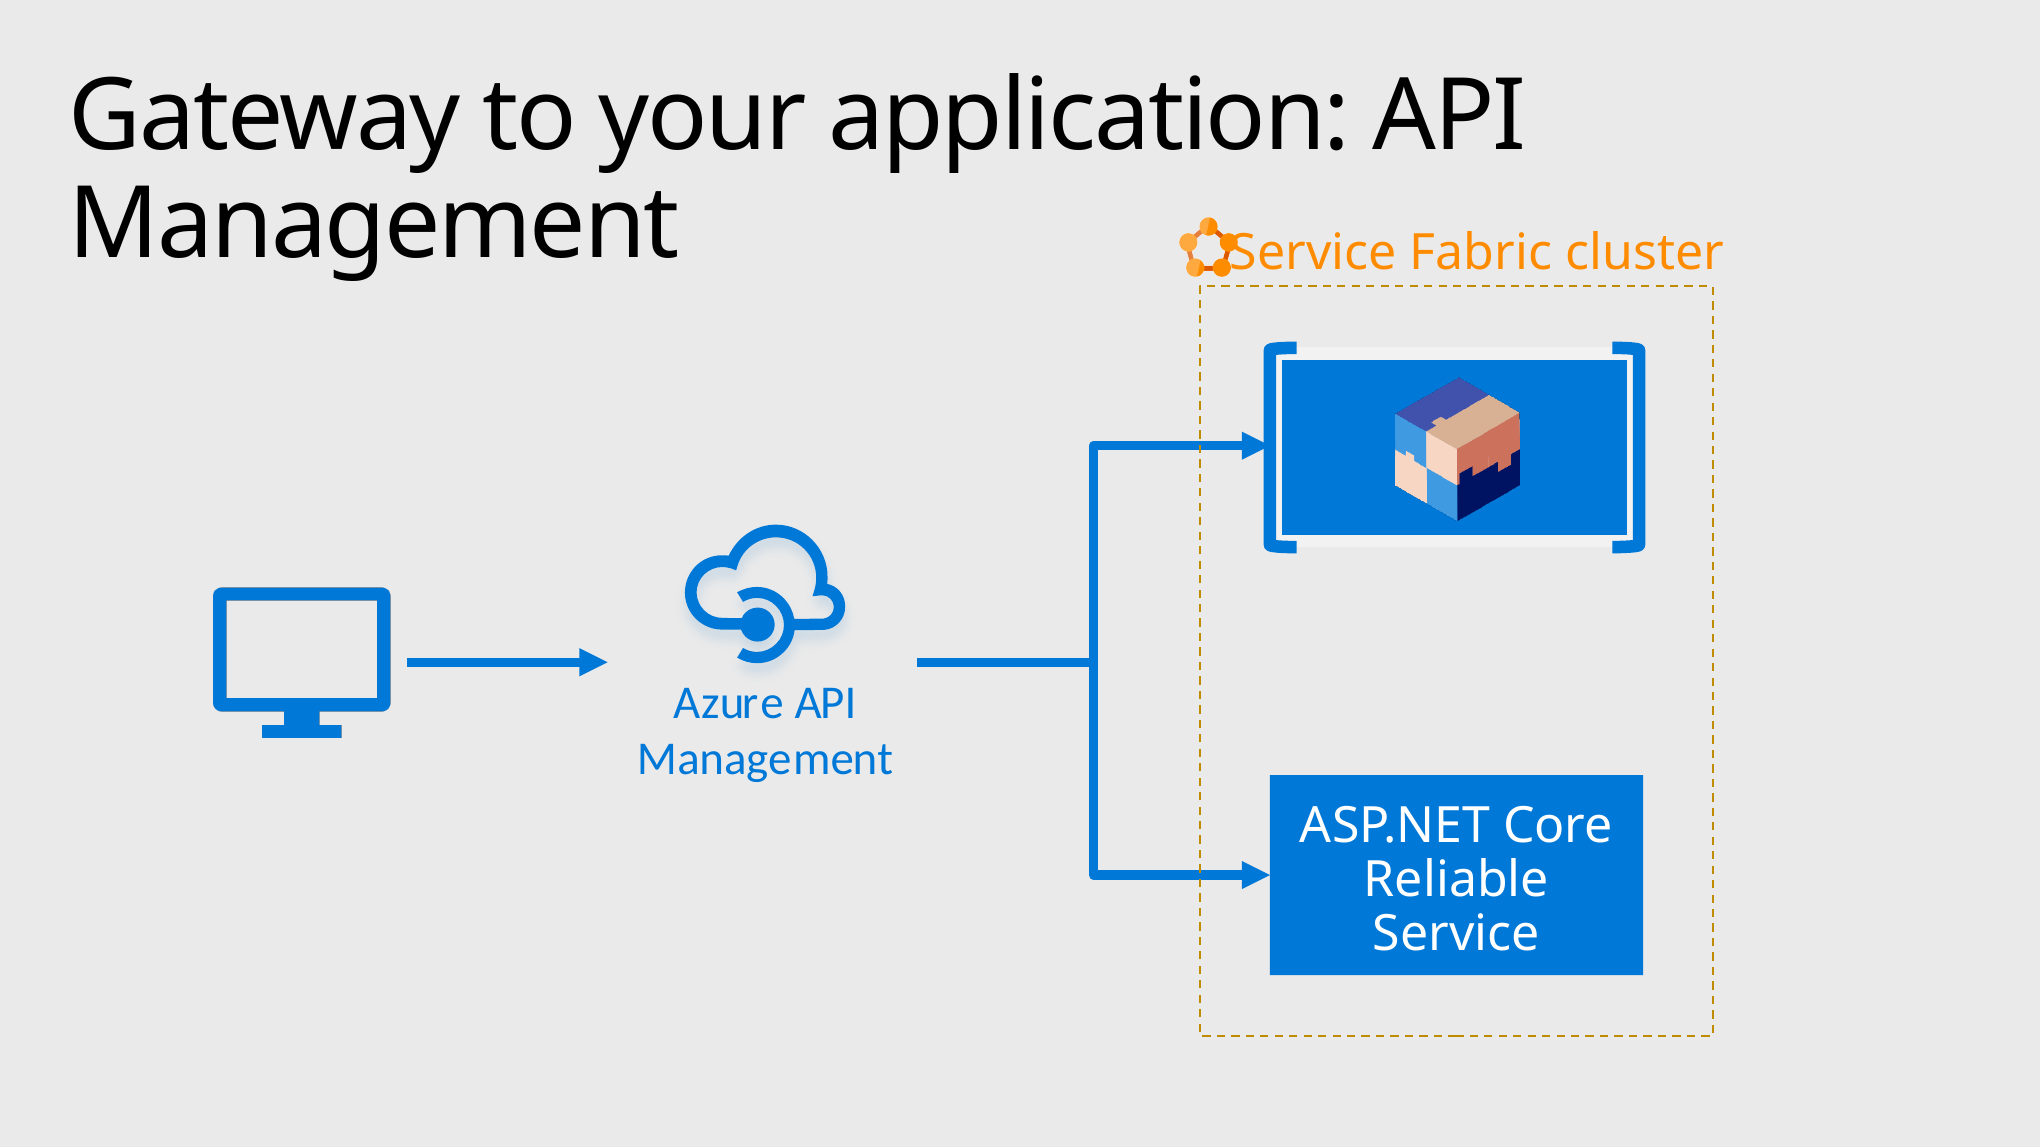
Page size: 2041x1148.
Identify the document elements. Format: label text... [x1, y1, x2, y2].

picture [607, 513, 918, 812]
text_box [917, 661, 1271, 876]
title Gateway to your application: API Management [45, 48, 1996, 199]
text_box [1200, 306, 1713, 1037]
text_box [917, 445, 1271, 661]
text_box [1269, 347, 1640, 548]
picture [1394, 376, 1521, 522]
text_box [1179, 201, 1734, 306]
picture [194, 555, 408, 769]
